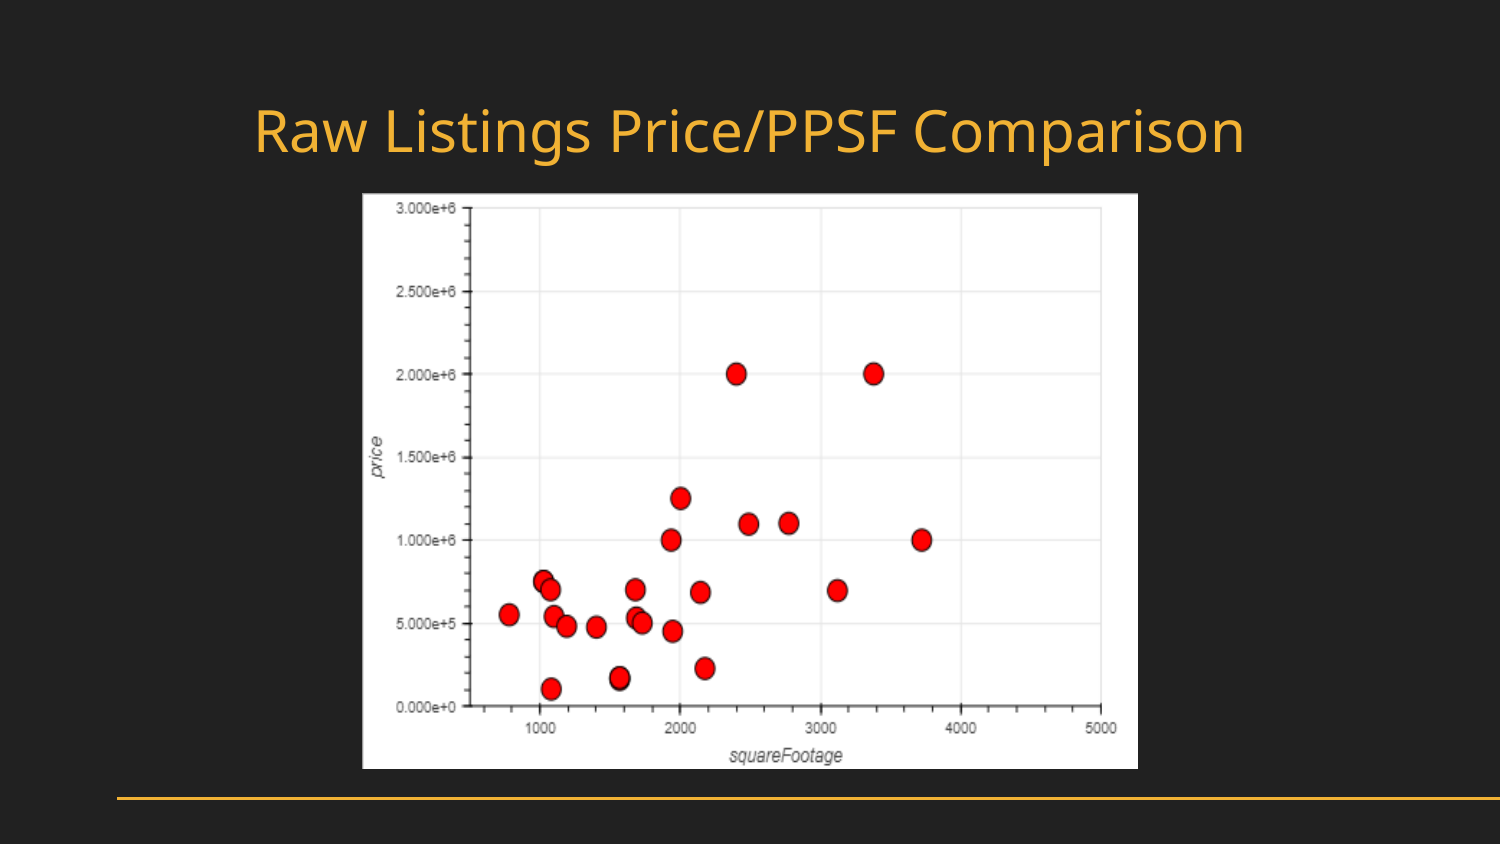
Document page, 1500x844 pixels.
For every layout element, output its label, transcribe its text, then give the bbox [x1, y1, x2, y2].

picture [361, 193, 1139, 769]
title Raw Listings Price/PPSF Comparison [116, 90, 1383, 169]
